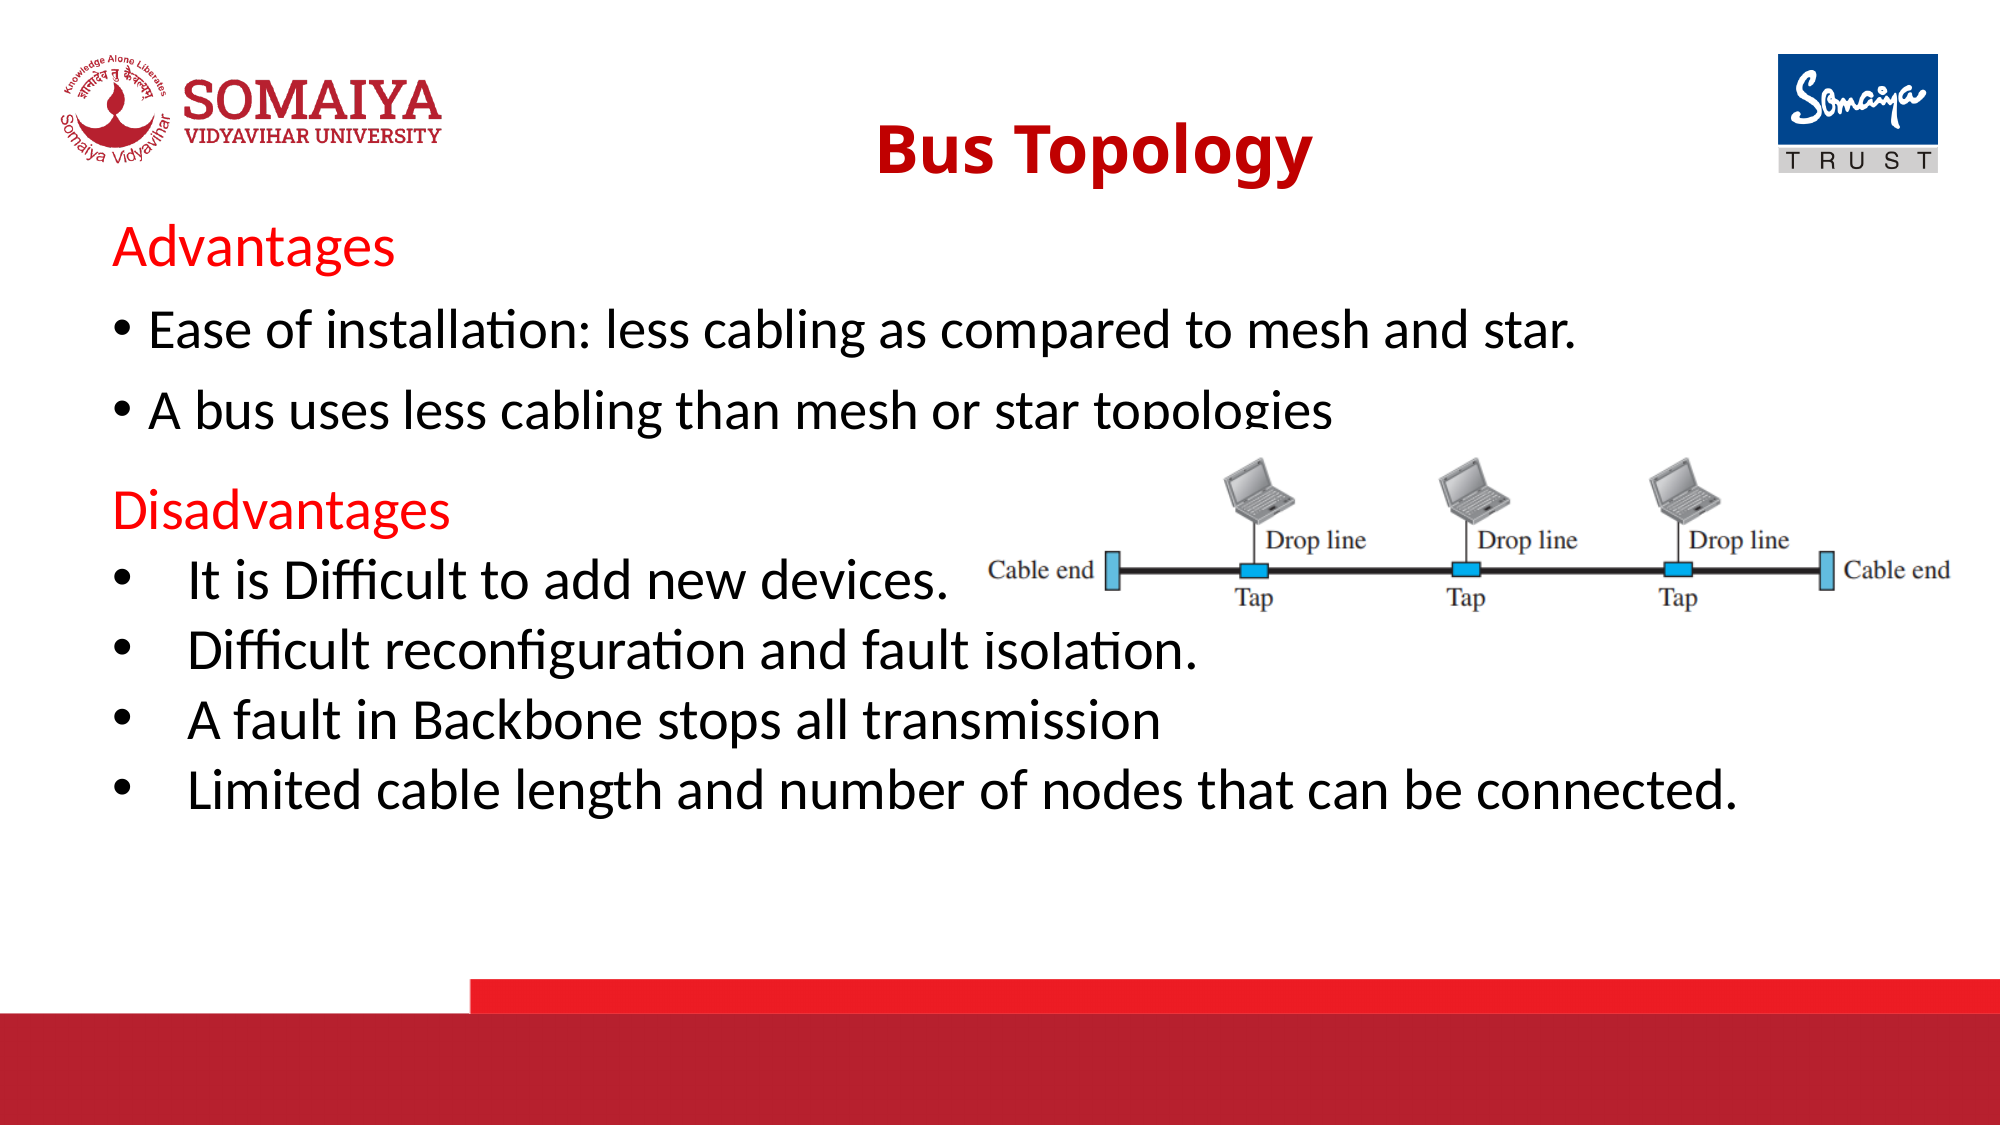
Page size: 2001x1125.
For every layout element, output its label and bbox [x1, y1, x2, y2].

text_box [0, 34, 2000, 1125]
picture [957, 429, 1979, 632]
